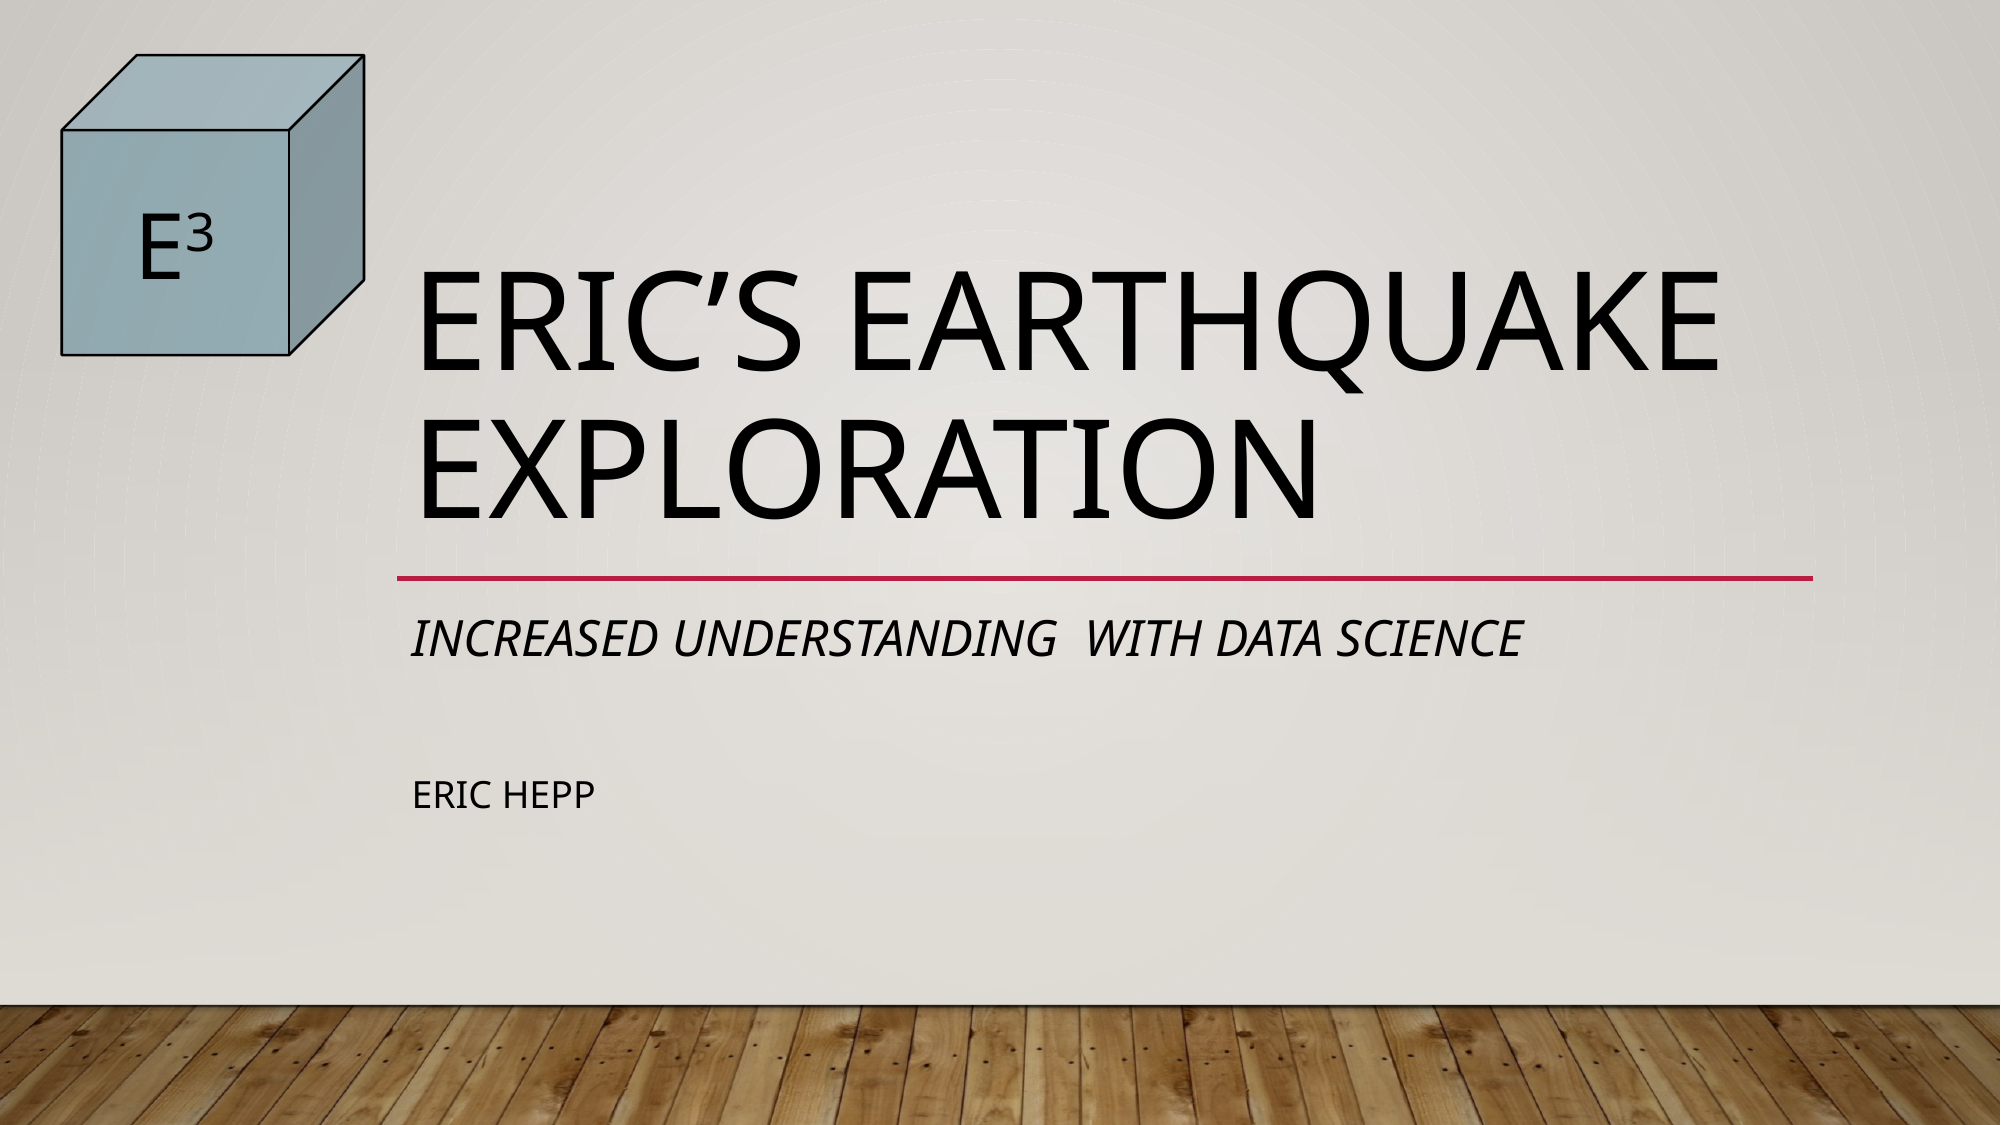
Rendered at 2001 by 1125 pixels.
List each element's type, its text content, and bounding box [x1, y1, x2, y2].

title Eric’s Earthquake Exploration [396, 131, 1814, 549]
text_box E3 [60, 53, 366, 357]
subtitle Increased Understanding with Data science Eric Hepp [396, 579, 1814, 843]
picture [0, 1005, 2000, 1125]
